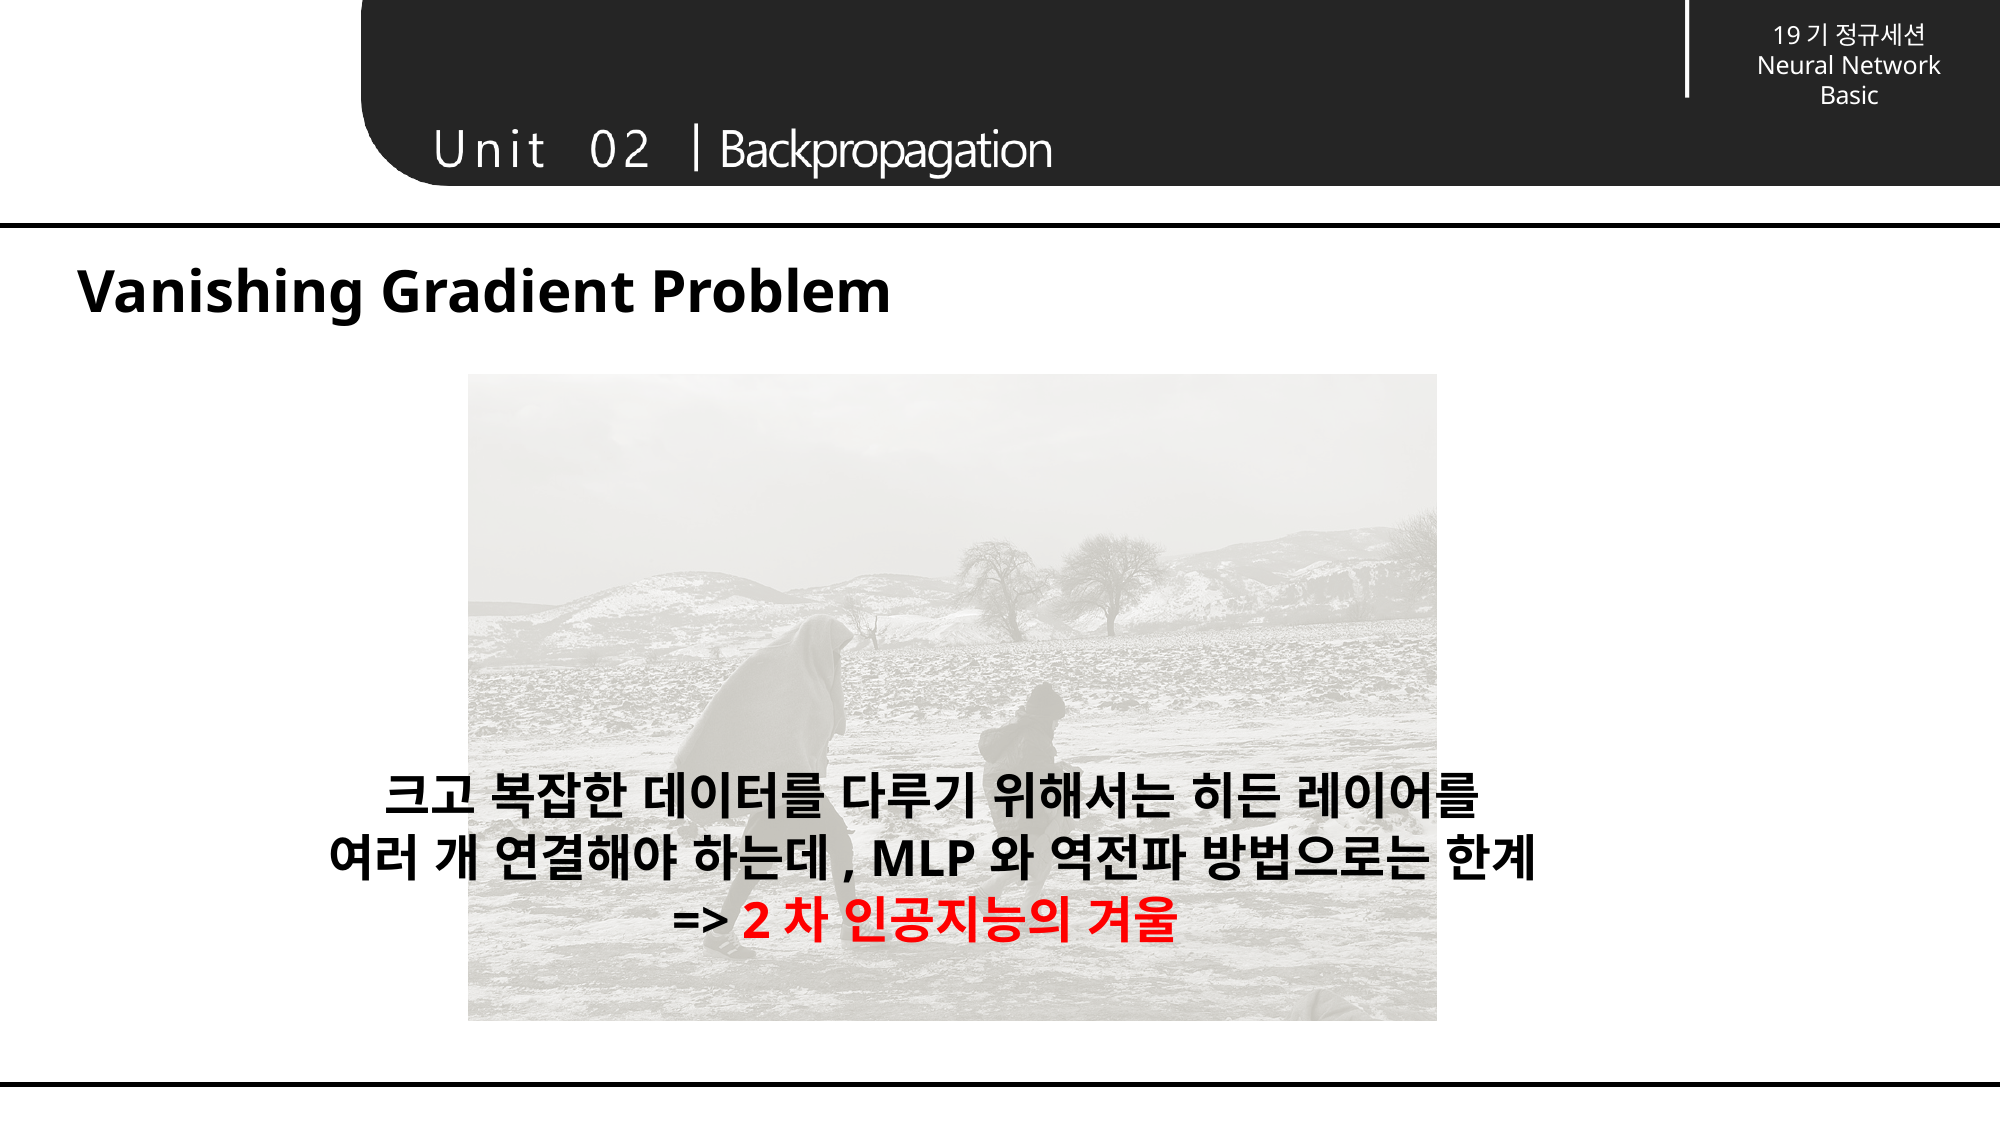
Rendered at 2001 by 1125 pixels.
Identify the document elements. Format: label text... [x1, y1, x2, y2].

text_box 크고 복잡한 데이터를 다루기 위해서는 히든 레이어를 여러 개 연결해야 하는데, MLP와 역전파 방법으로는 한계 => 2차 인공지능의 겨울 [1443, 762, 1643, 949]
picture [467, 374, 1438, 1021]
text_box 크고 복잡한 데이터를 다루기 위해서는 히든 레이어를 여러 개 연결해야 하는데, MLP와 역전파 방법으로는 한계 => 2차 인공지능의 겨울 [237, 762, 462, 949]
title Vanishing Gradient Problem [74, 252, 925, 443]
picture [361, 0, 2000, 186]
